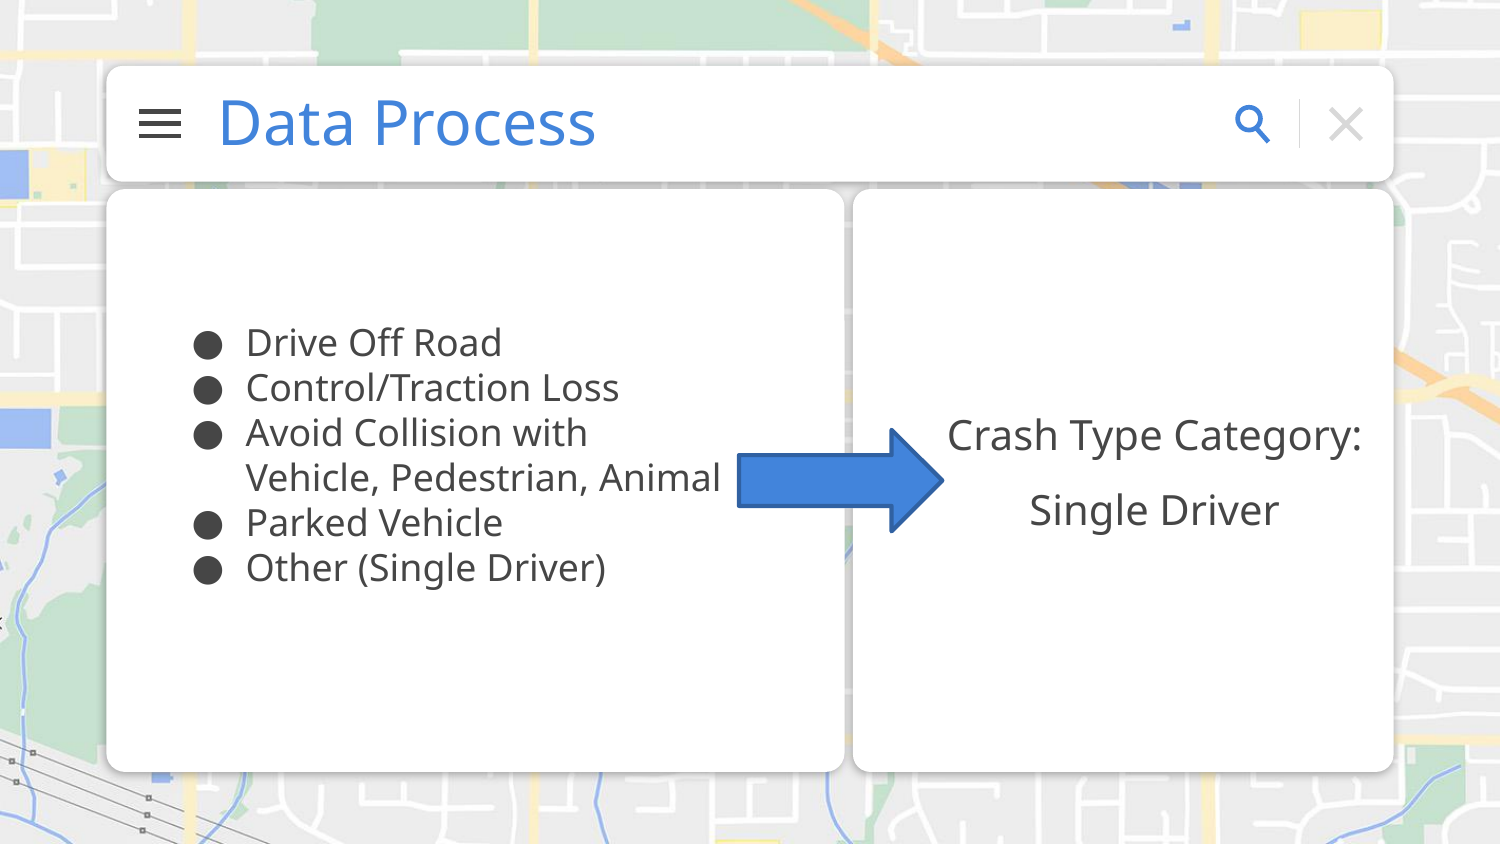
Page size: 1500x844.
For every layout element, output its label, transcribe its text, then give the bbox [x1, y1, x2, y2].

title Data Process [217, 83, 1382, 162]
picture [0, 0, 1500, 844]
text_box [106, 188, 1394, 773]
